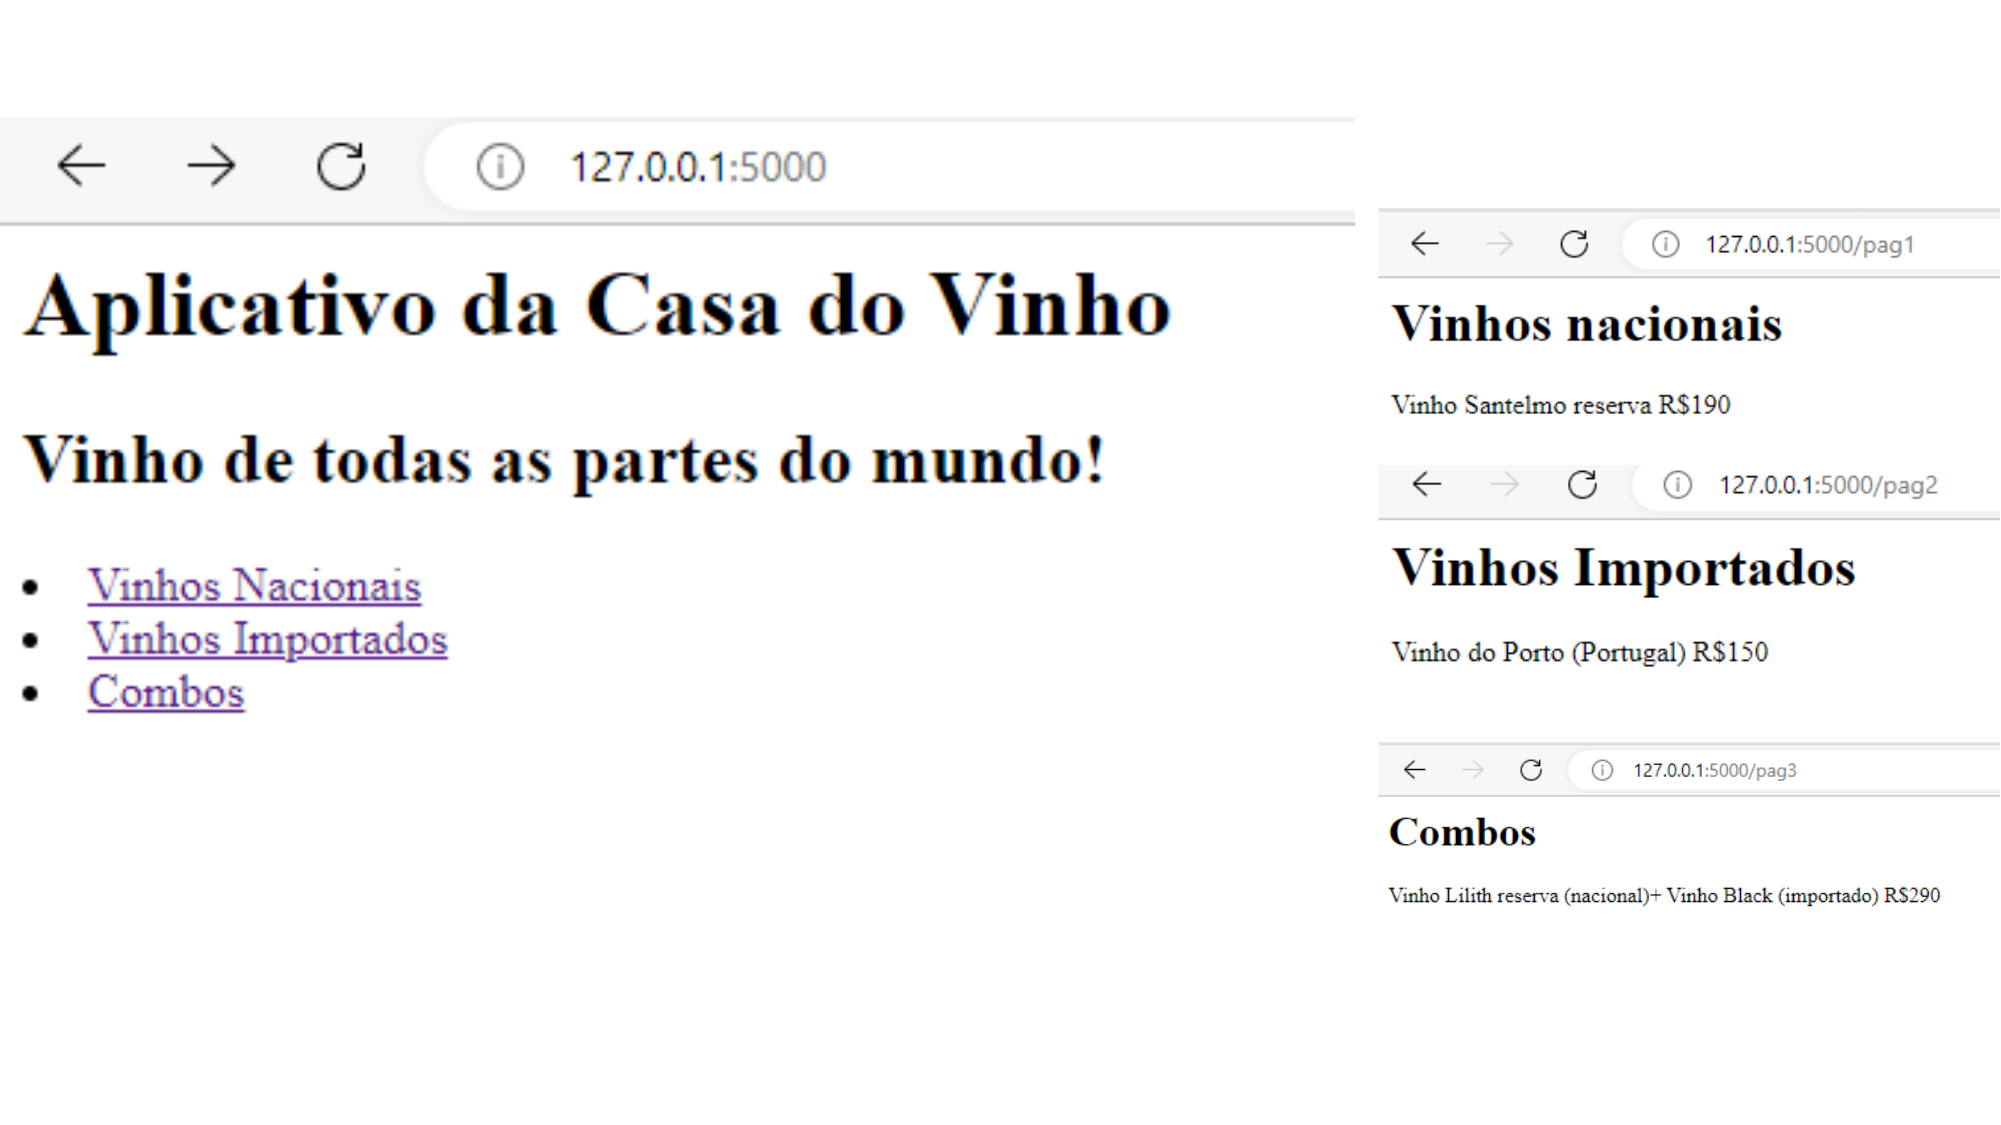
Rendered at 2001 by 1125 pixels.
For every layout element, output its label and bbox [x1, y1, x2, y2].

picture [0, 117, 1356, 956]
picture [1378, 208, 2000, 734]
picture [1378, 741, 2000, 970]
